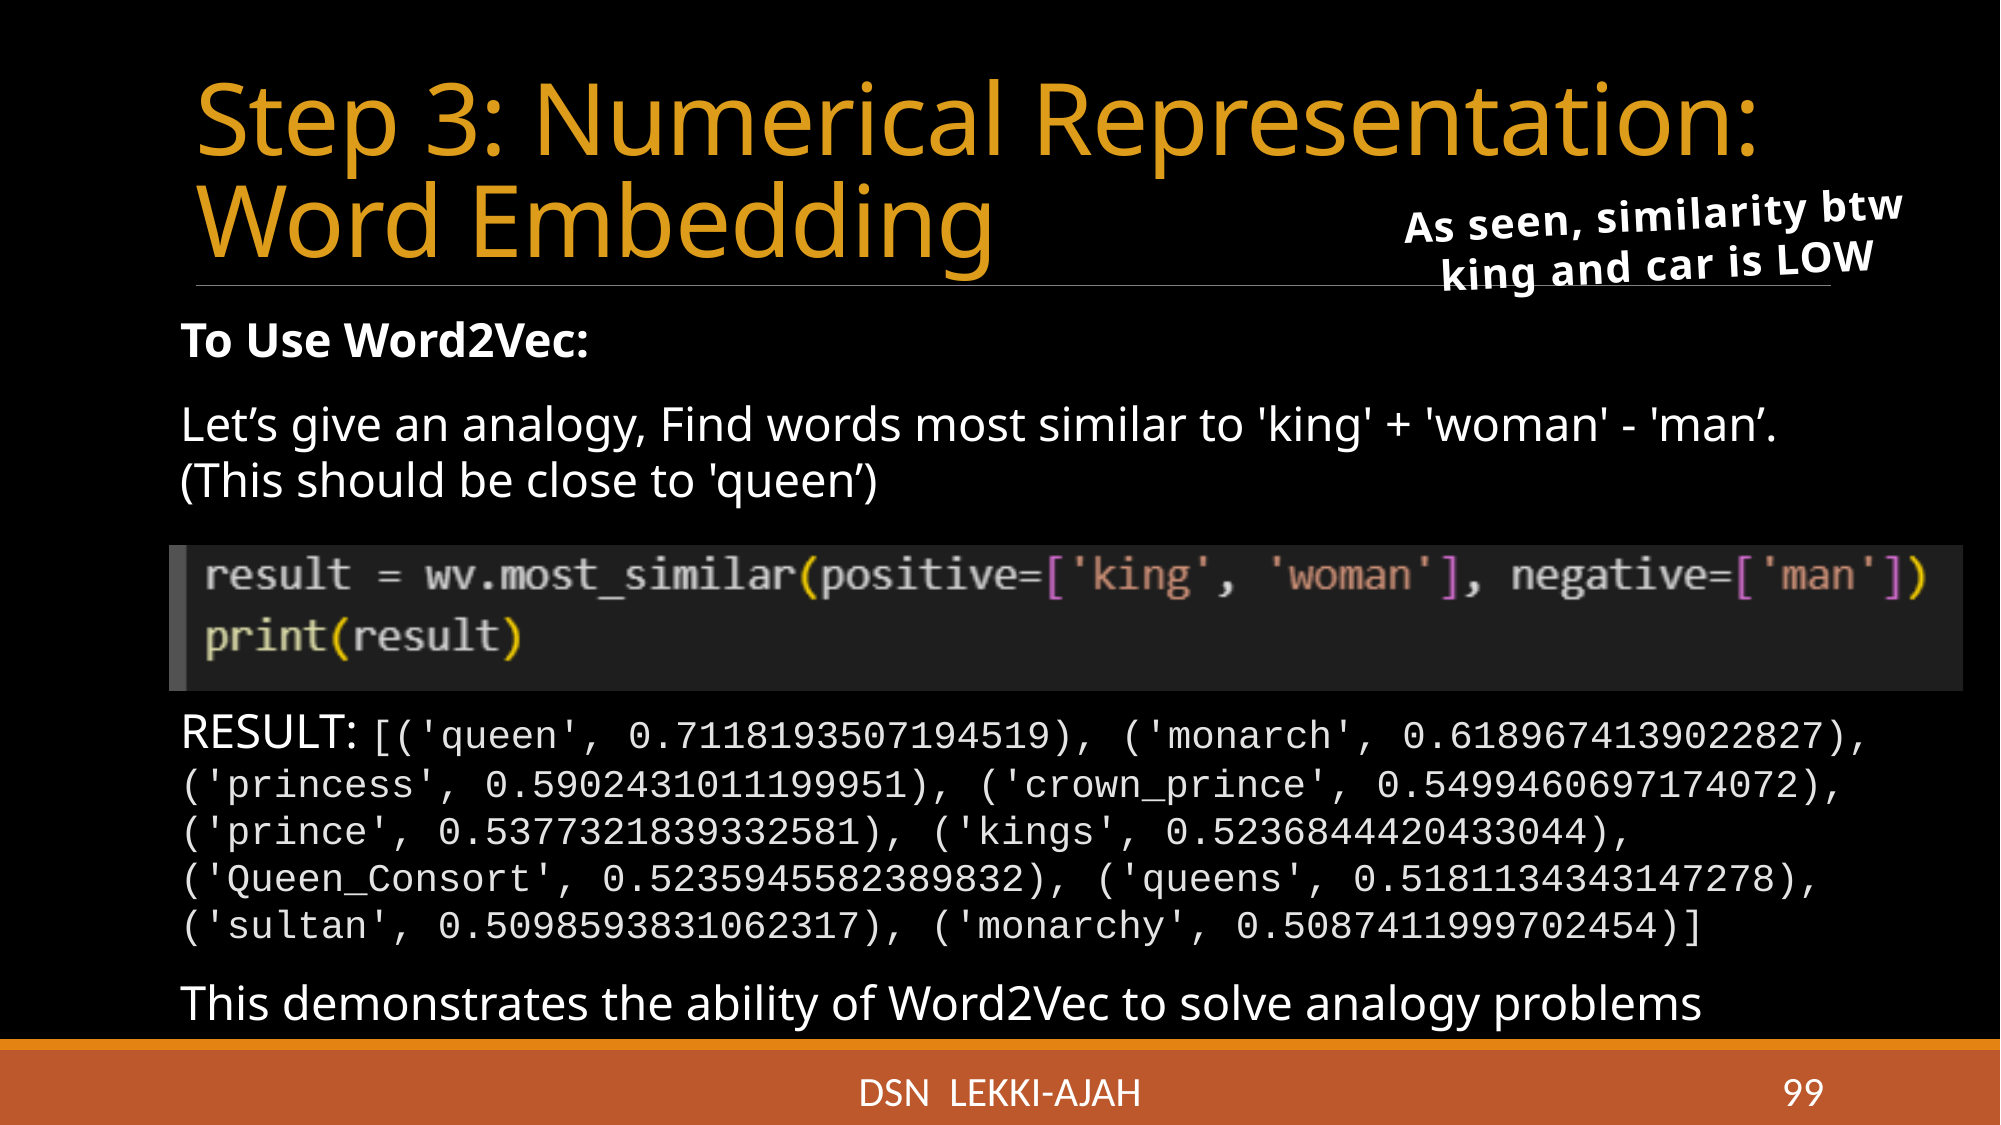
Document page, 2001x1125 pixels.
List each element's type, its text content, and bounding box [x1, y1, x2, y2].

picture [168, 544, 1964, 692]
text_box As seen, similarity btw king and car is LOW [1348, 165, 1963, 312]
list To Use Word2Vec: Let’s give an analogy, Find words most similar to 'king' + 'woman' - 'man’. (This should be close to 'queen’) RESULT: [('queen', 0.7118193507194519), ('monarch', 0.6189674139022827), ('princess', 0.5902431011199951), ('crown_prince', 0.5499460697174072), ('prince', 0.5377321839332581), ('kings', 0.5236844420433044), ('Queen_Consort', 0.5235945582389832), ('queens', 0.5181134343147278), ('sultan', 0.5098593831062317), ('monarchy', 0.5087411999702454)] This demonstrates the ability of Word2Vec to solve analogy problems [180, 302, 1891, 540]
footer DSN LEKKI-AJAH [604, 1059, 1396, 1120]
text_box [277, 919, 933, 1054]
slide_number 99 [1624, 1059, 1840, 1120]
title Step 3: Numerical Representation: Word Embedding [180, 47, 1830, 285]
list To Use Word2Vec: Let’s give an analogy, Find words most similar to 'king' + 'woman' - 'man’. (This should be close to 'queen’) RESULT: [('queen', 0.7118193507194519), ('monarch', 0.6189674139022827), ('princess', 0.5902431011199951), ('crown_prince', 0.5499460697174072), ('prince', 0.5377321839332581), ('kings', 0.5236844420433044), ('Queen_Consort', 0.5235945582389832), ('queens', 0.5181134343147278), ('sultan', 0.5098593831062317), ('monarchy', 0.5087411999702454)] This demonstrates the ability of Word2Vec to solve analogy problems [180, 702, 1891, 1054]
